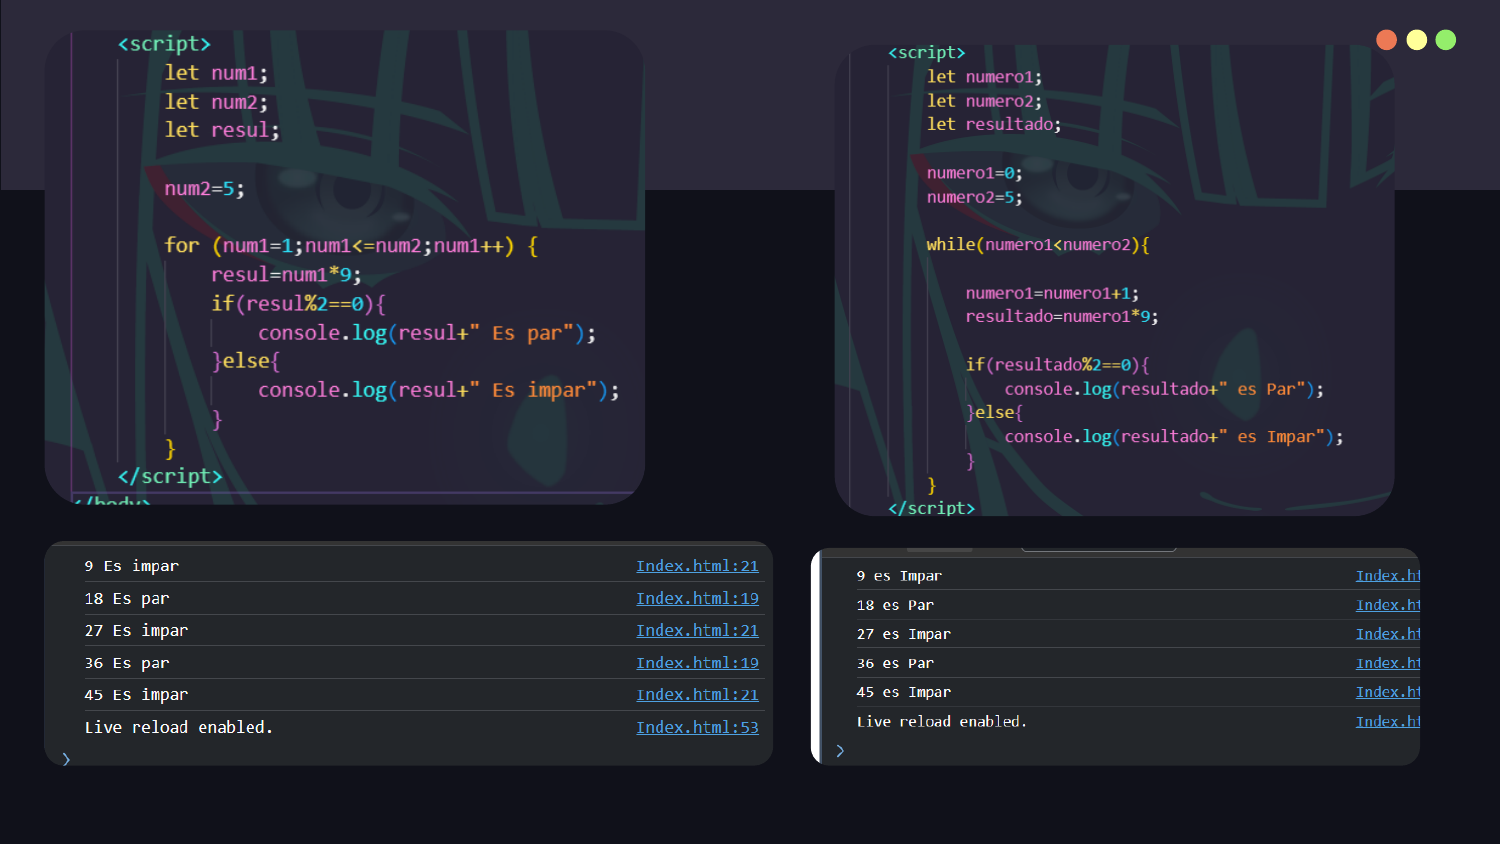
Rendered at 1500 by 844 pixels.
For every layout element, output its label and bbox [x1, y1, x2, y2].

picture [810, 547, 1421, 766]
picture [44, 540, 774, 766]
picture [44, 30, 646, 505]
picture [834, 44, 1395, 517]
